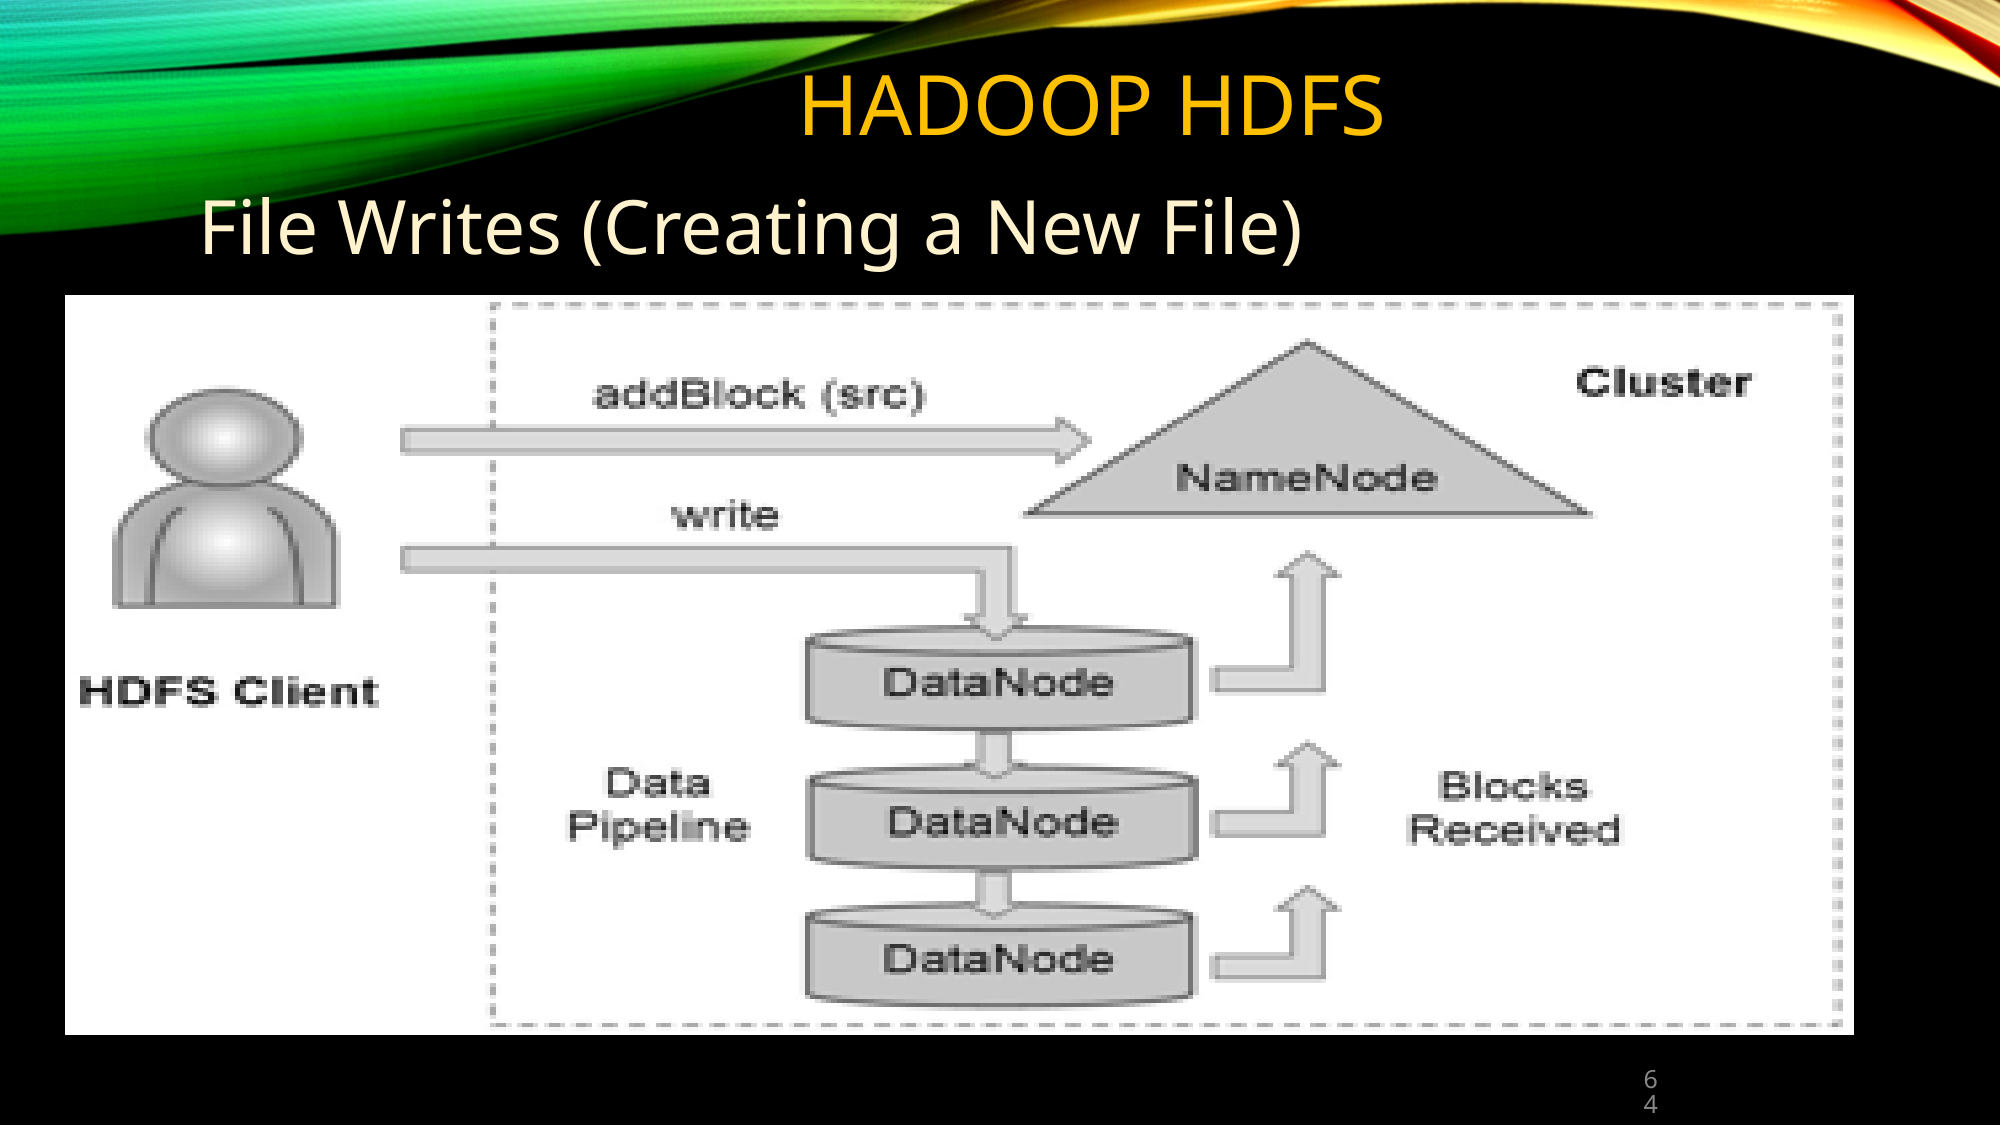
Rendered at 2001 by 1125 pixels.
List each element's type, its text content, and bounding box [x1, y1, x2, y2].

text_box ‹#› [1628, 1058, 1675, 1103]
picture [64, 295, 1854, 1035]
title HADOOP HDFS [386, 53, 1799, 165]
list File Writes (Creating a New File) [108, 182, 1459, 292]
picture [0, 0, 2000, 237]
